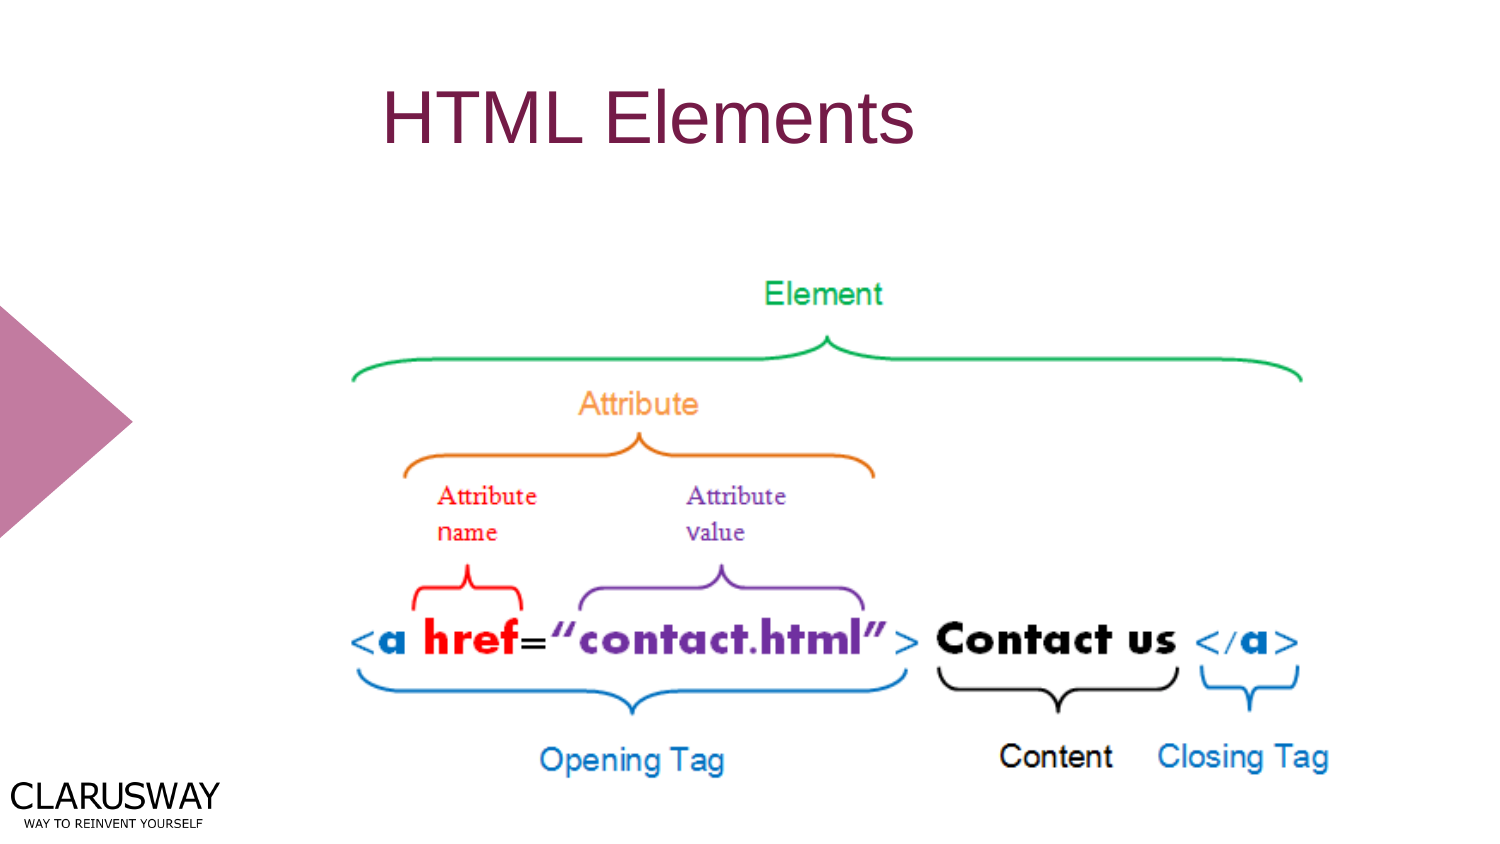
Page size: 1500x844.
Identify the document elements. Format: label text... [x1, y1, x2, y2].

title HTML Elements [381, 23, 1149, 159]
picture [326, 221, 1370, 828]
picture [11, 782, 220, 828]
